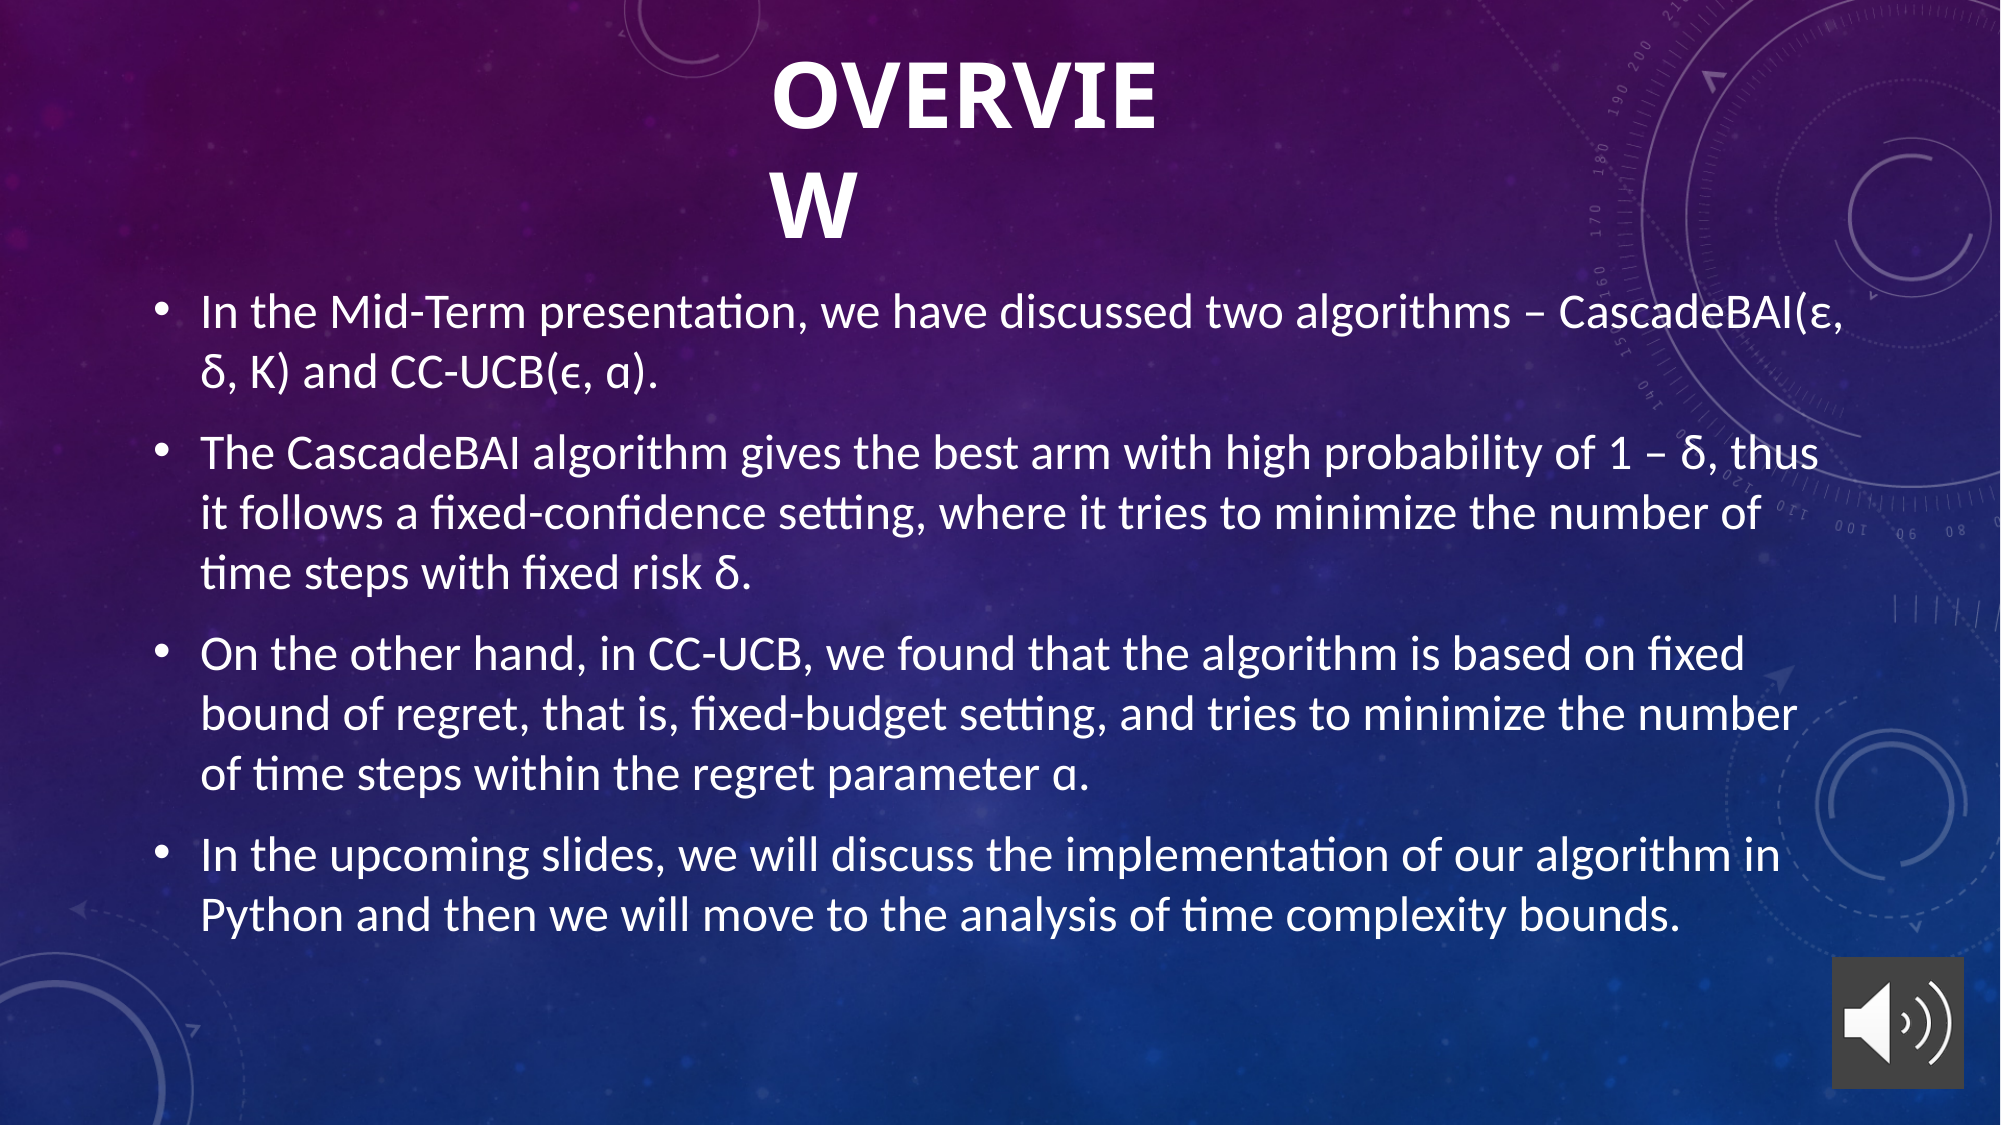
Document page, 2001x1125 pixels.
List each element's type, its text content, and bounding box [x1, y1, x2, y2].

list In the Mid-Term presentation, we have discussed two algorithms – CascadeBAI(ε, δ, K) and CC-UCB(ϵ, ɑ). The CascadeBAI algorithm gives the best arm with high probability of 1 – δ, thus it follows a fixed-confidence setting, where it tries to minimize the number of time steps with fixed risk δ. On the other hand, in CC-UCB, we found that the algorithm is based on fixed bound of regret, that is, fixed-budget setting, and tries to minimize the number of time steps within the regret parameter ɑ. In the upcoming slides, we will discuss the implementation of our algorithm in Python and then we will move to the analysis of time complexity bounds. [138, 271, 1862, 1013]
title Overview [754, 73, 1246, 220]
picture [0, 0, 2001, 1125]
